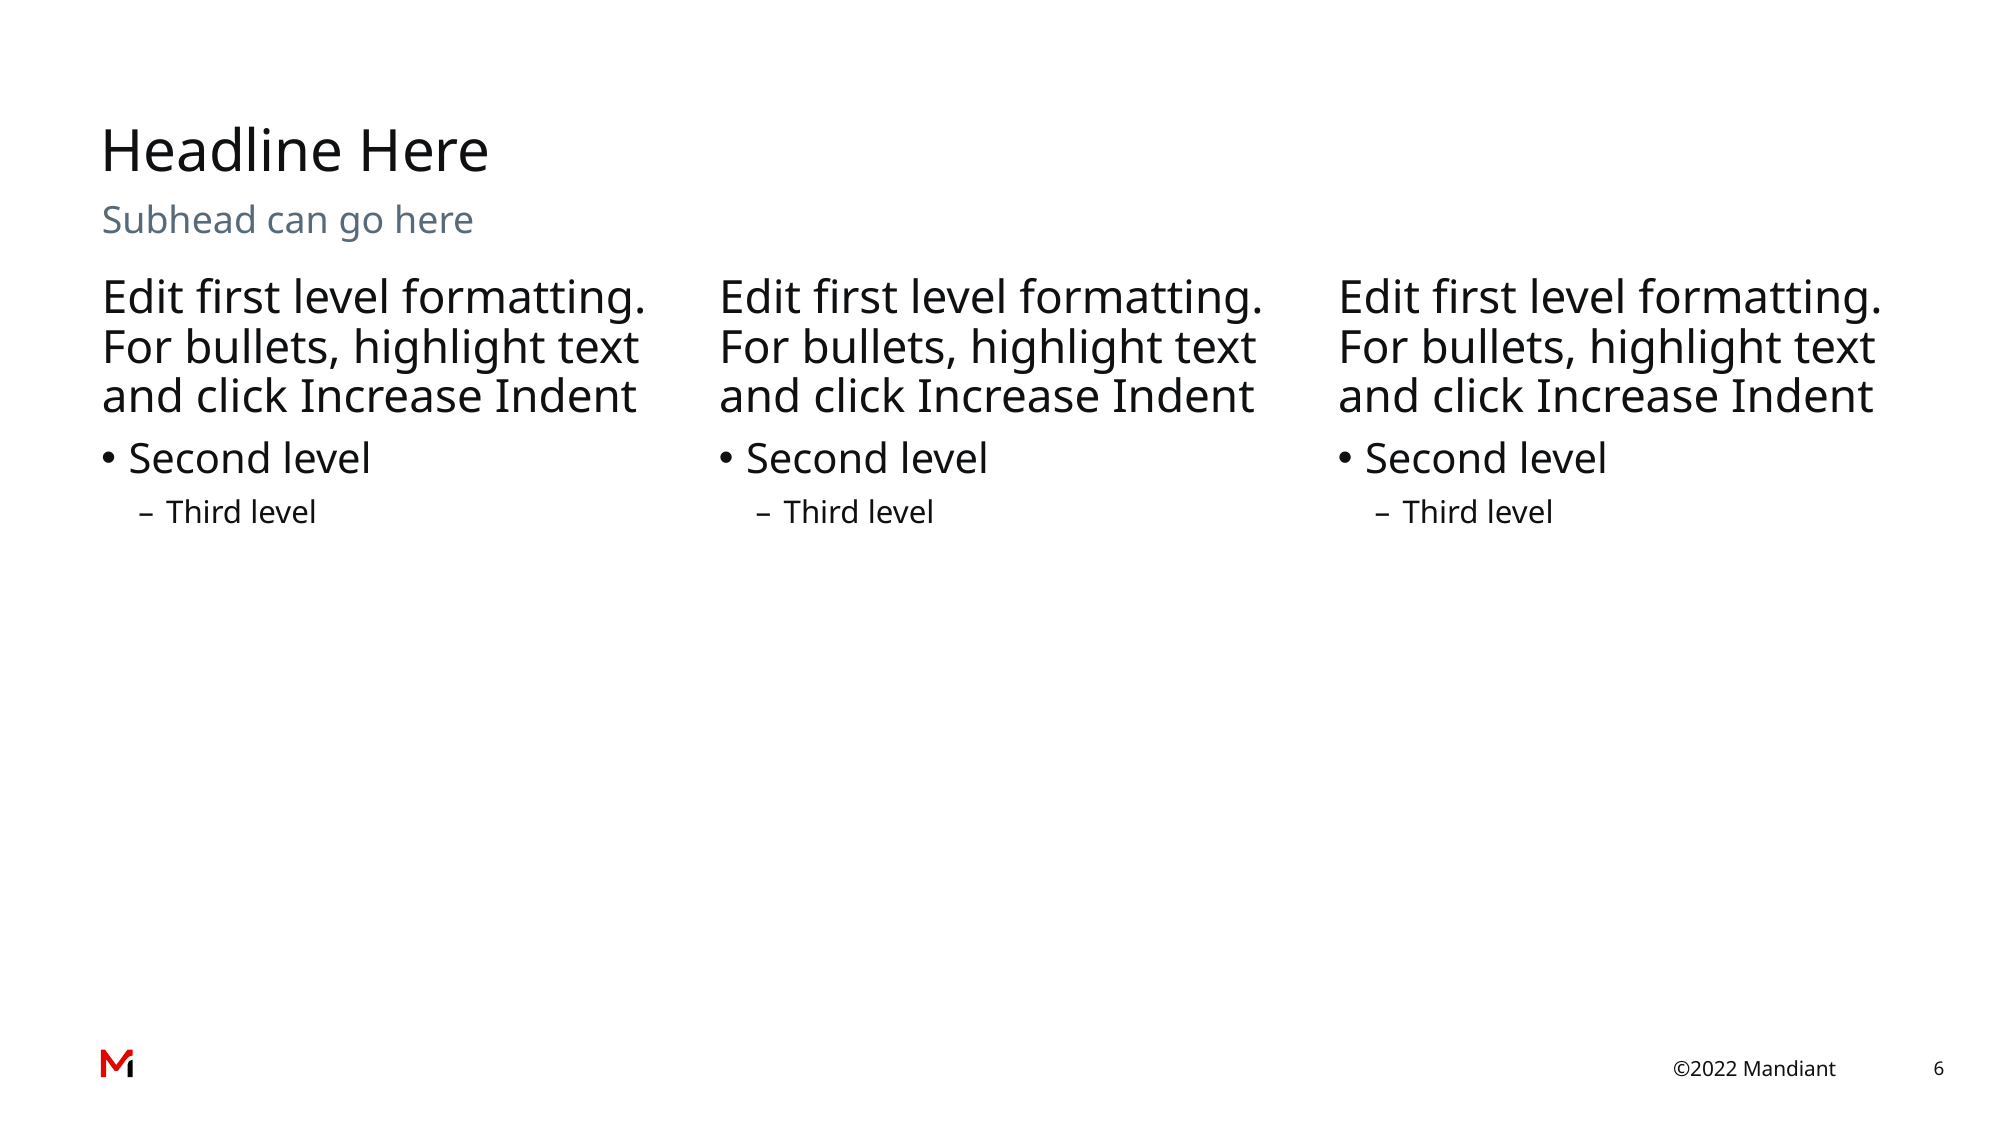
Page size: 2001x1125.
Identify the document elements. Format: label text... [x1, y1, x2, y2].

list Edit first level formatting. For bullets, highlight text and click Increase Indent Second level Third level [100, 266, 660, 981]
title Headline Here [100, 34, 1899, 185]
list Edit first level formatting. For bullets, highlight text and click Increase Indent Second level Third level [717, 266, 1278, 981]
slide_number 6 [1882, 1039, 1960, 1100]
list Edit first level formatting. For bullets, highlight text and click Increase Indent Second level Third level [1336, 266, 1897, 981]
list Subhead can go here [100, 200, 1899, 252]
